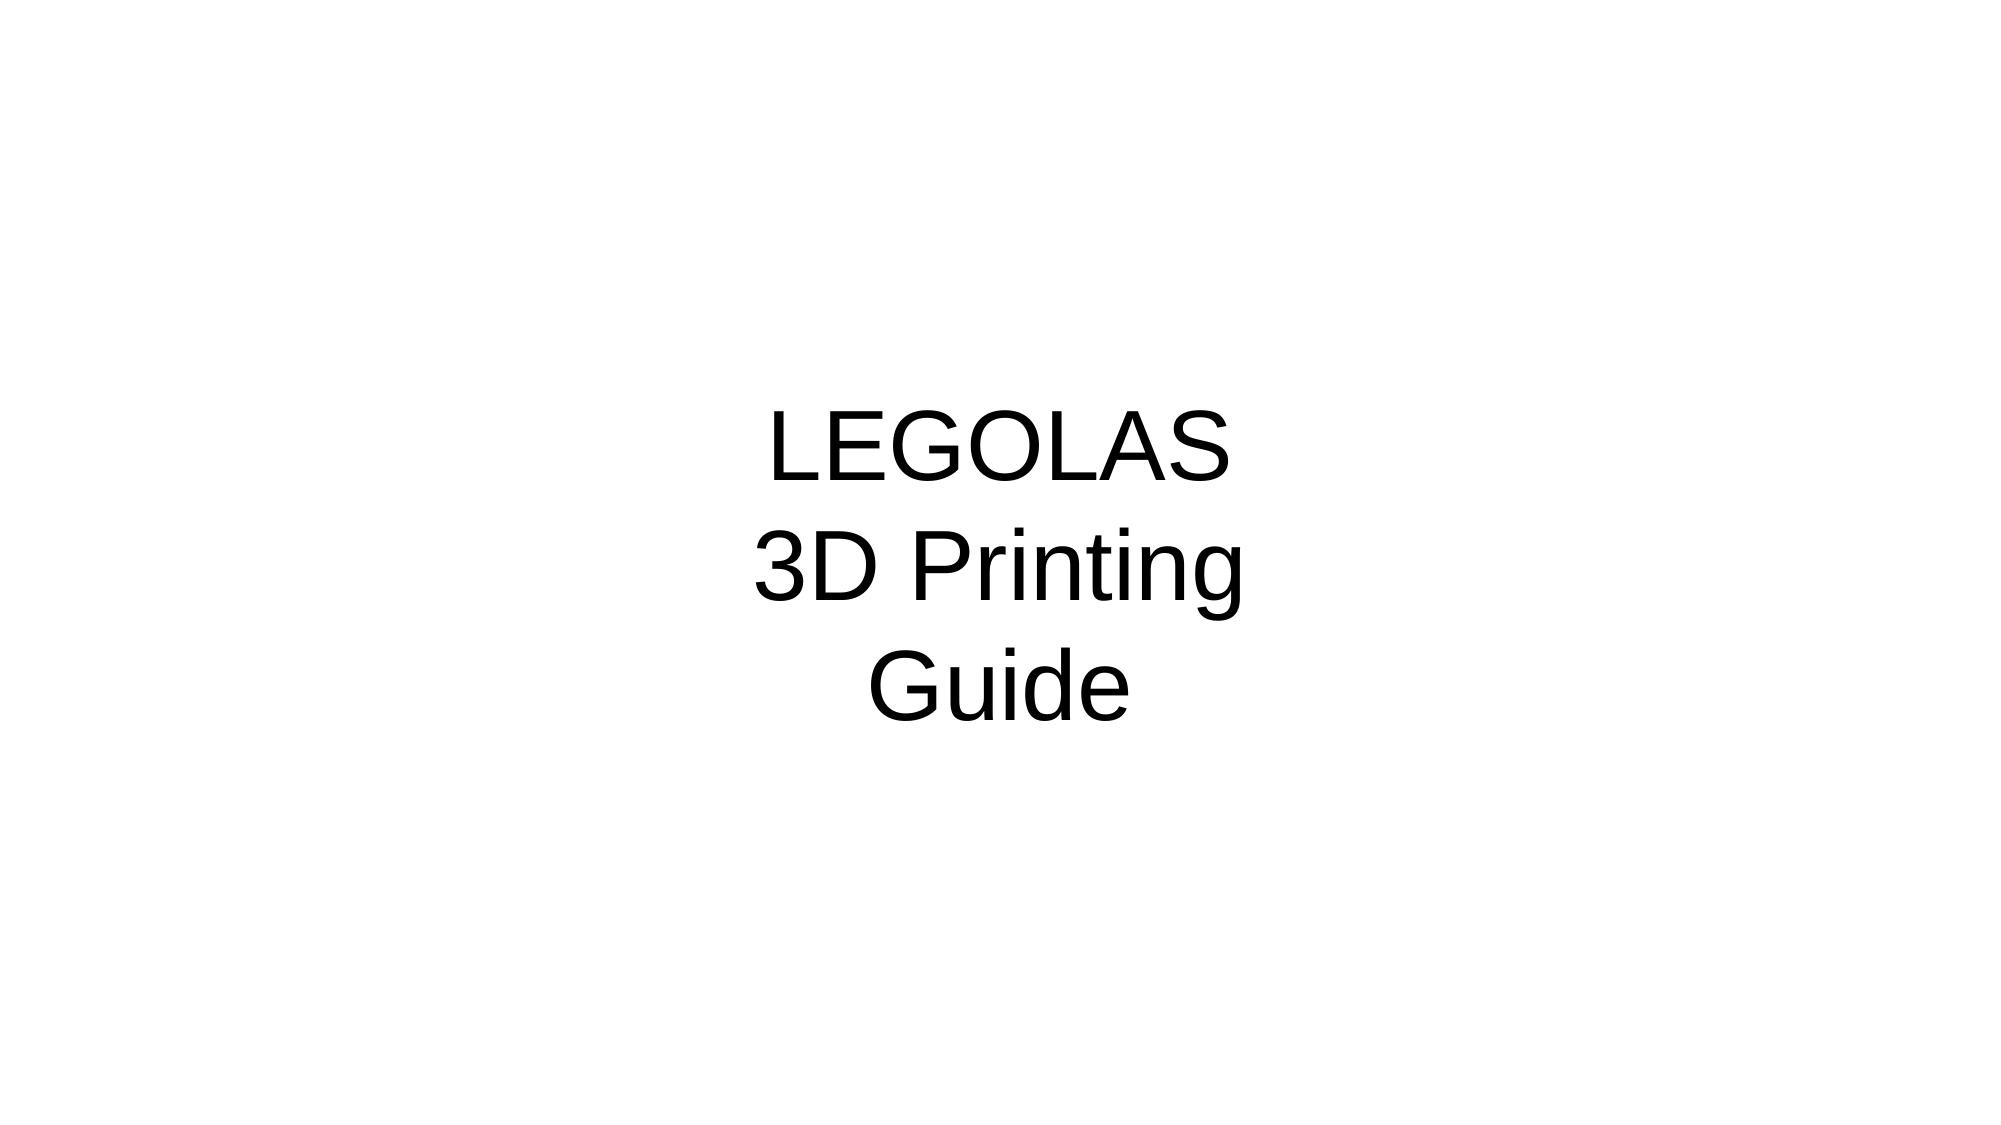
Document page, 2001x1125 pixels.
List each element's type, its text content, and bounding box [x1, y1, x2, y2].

text_box LEGOLAS 3D Printing Guide [712, 373, 1288, 748]
